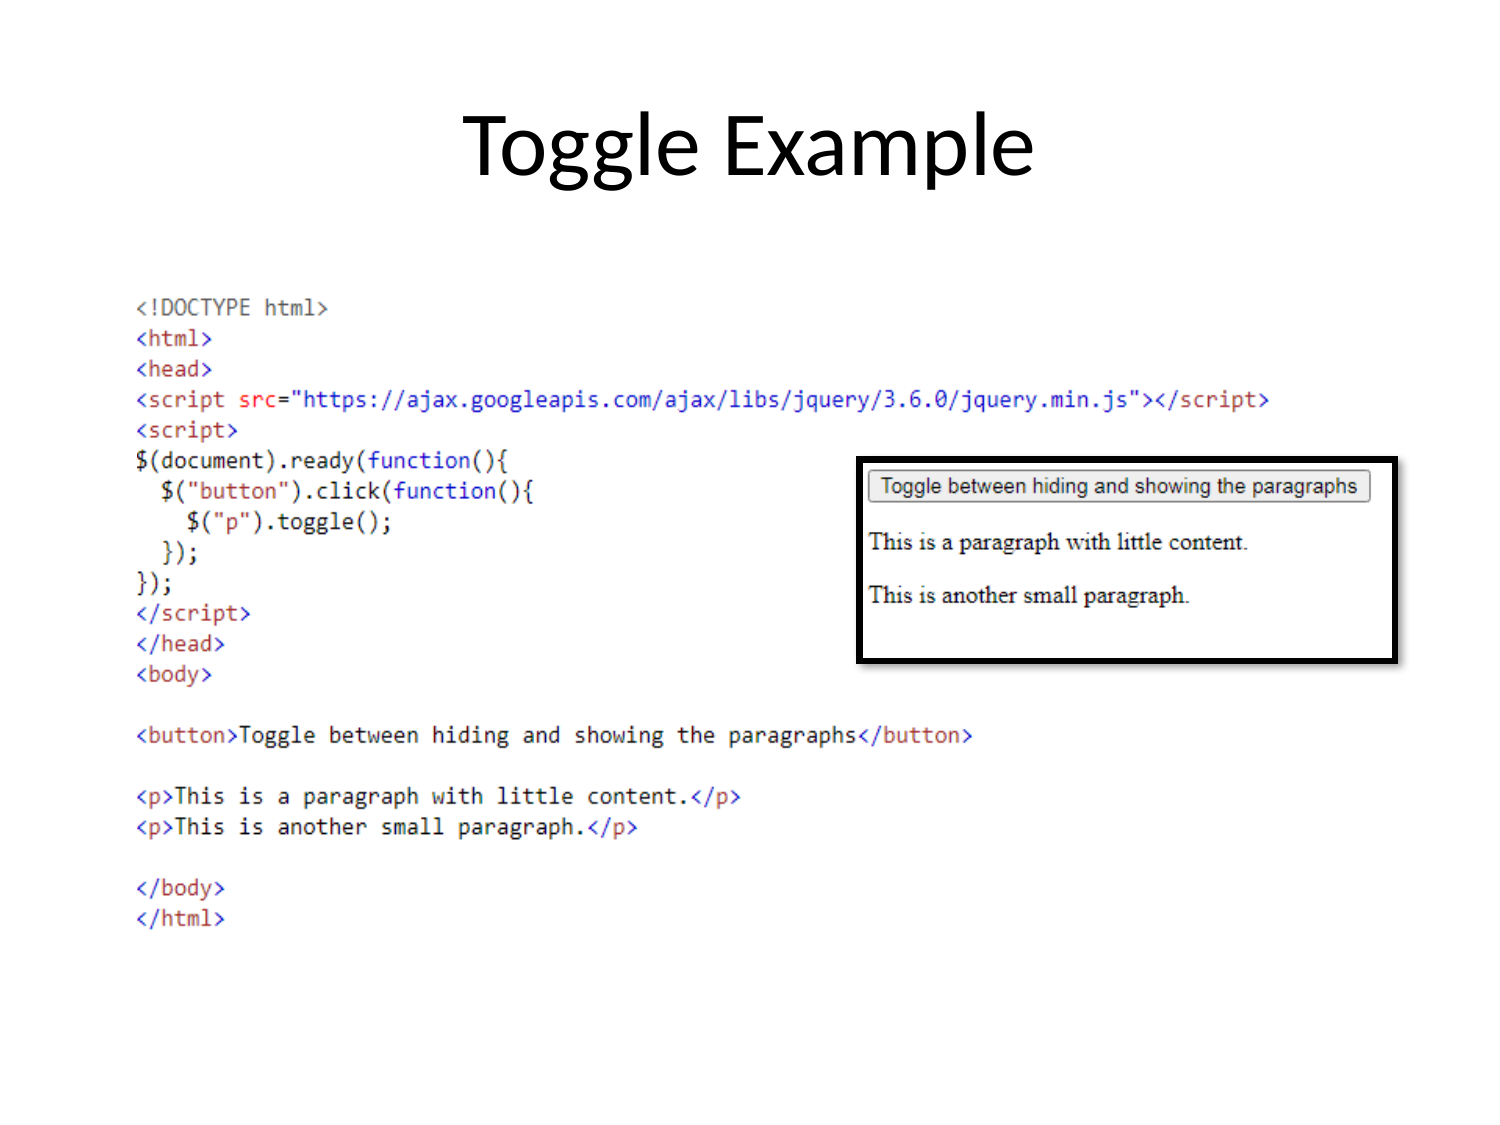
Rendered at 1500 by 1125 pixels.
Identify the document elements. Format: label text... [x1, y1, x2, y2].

title Toggle Example [75, 45, 1425, 233]
picture [862, 462, 1393, 659]
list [137, 287, 1308, 951]
